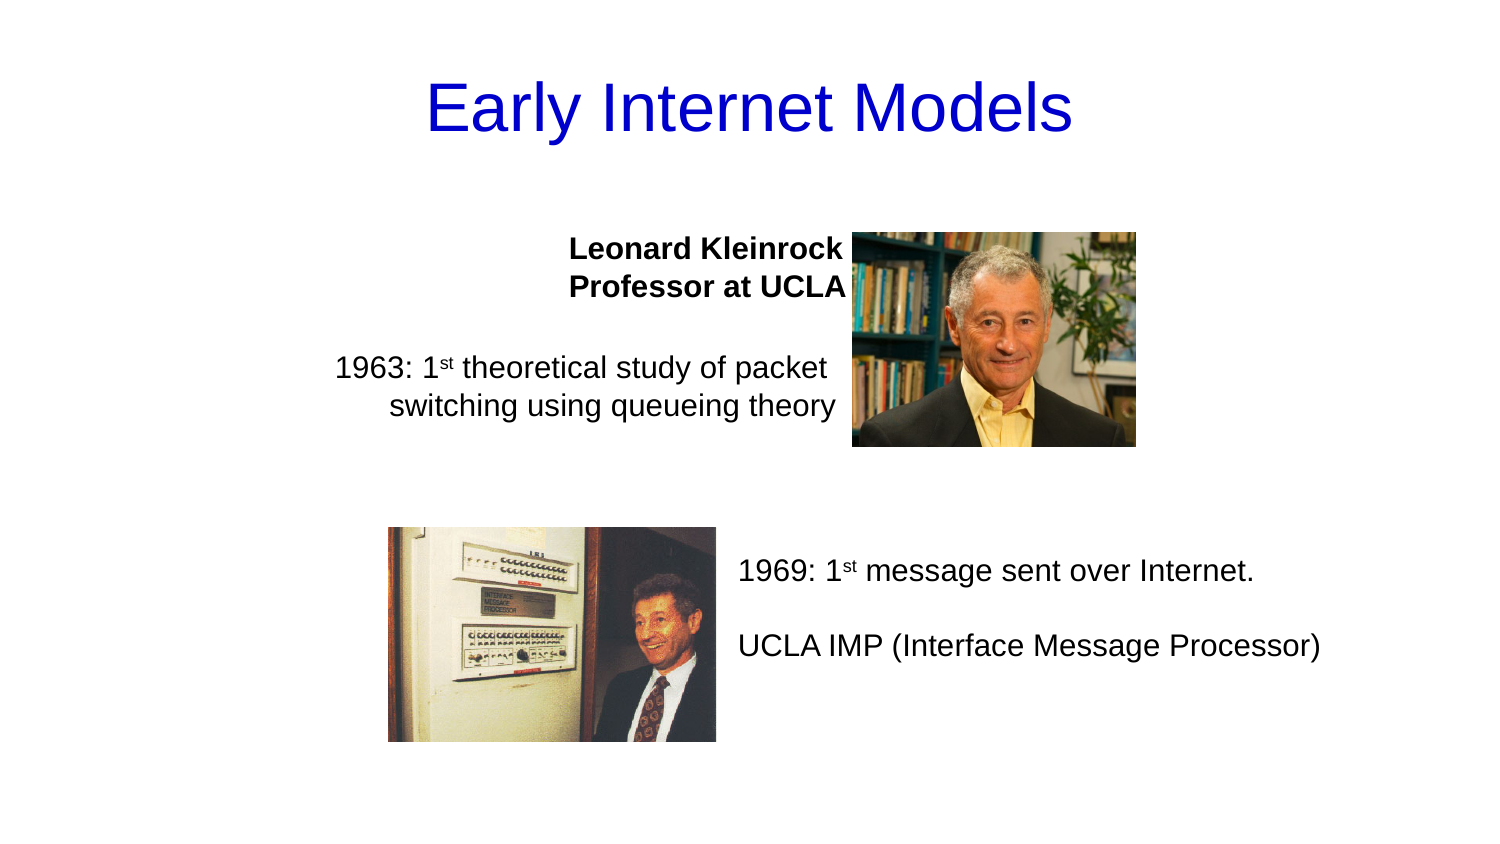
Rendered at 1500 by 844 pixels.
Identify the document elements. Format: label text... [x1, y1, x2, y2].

text_box Leonard Kleinrock Professor at UCLA [554, 221, 863, 311]
picture [388, 526, 717, 742]
title Early Internet Models [75, 33, 1425, 175]
text_box 1963: 1st theoretical study of packet switching using queueing theory [319, 340, 846, 430]
text_box 1969: 1st message sent over Internet. UCLA IMP (Interface Message Processor) [723, 542, 1337, 670]
picture [851, 232, 1136, 448]
